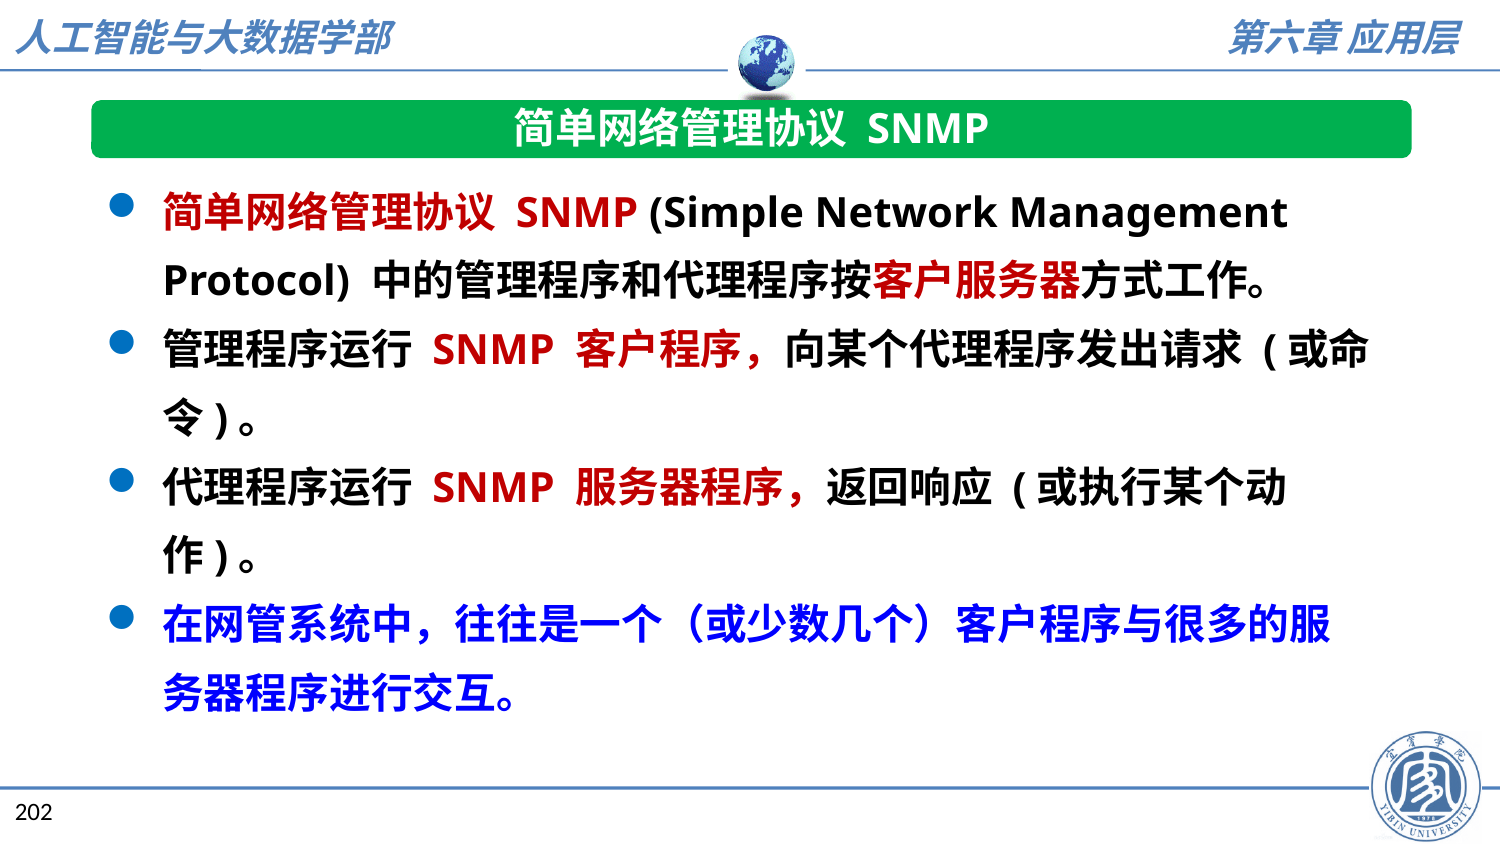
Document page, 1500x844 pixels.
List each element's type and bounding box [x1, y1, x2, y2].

picture [736, 33, 796, 94]
text_box [91, 94, 1412, 724]
slide_number [0, 787, 350, 833]
